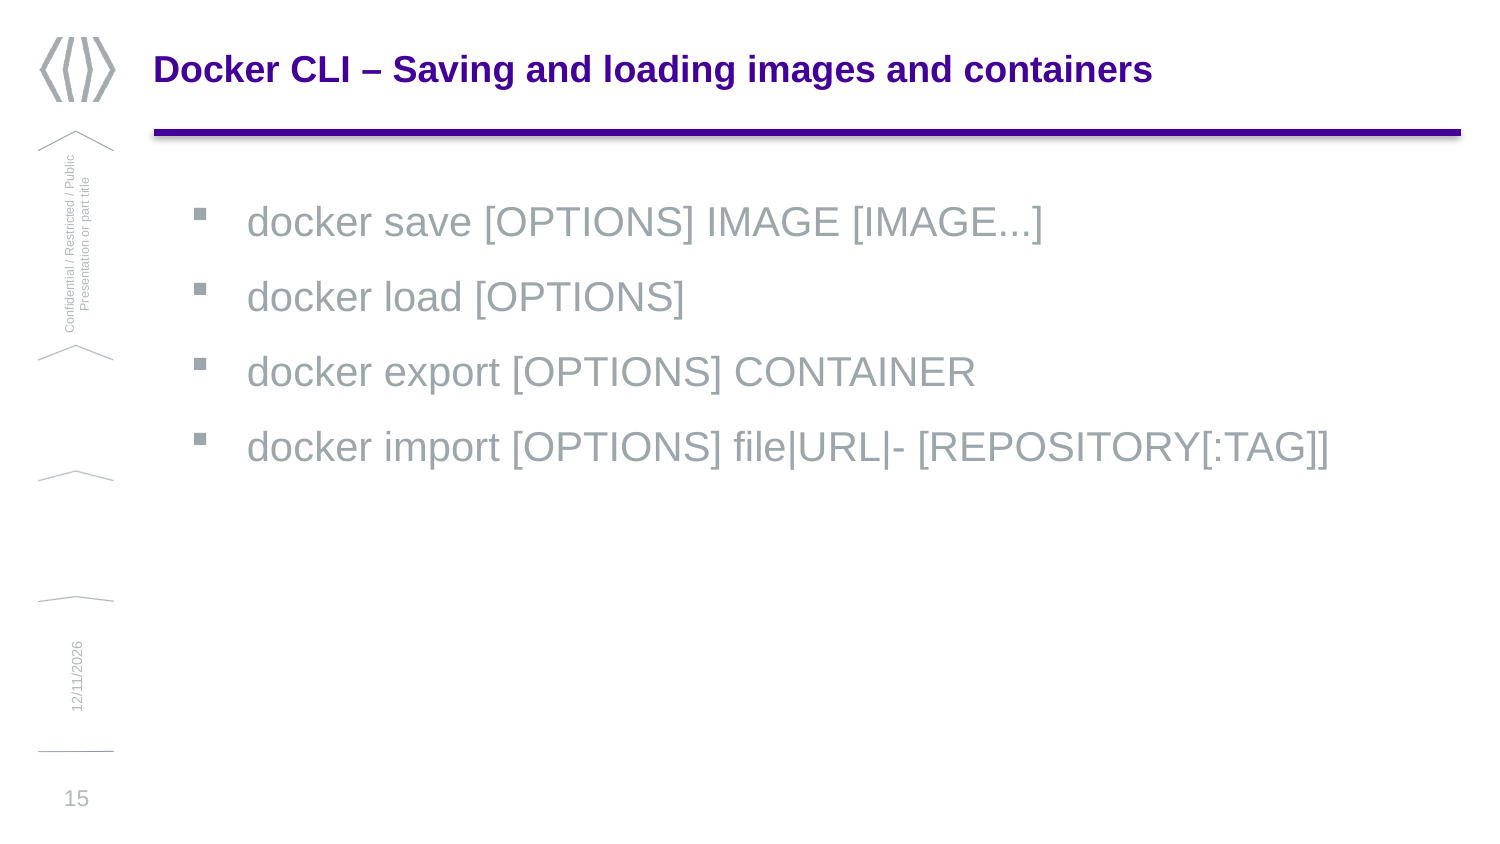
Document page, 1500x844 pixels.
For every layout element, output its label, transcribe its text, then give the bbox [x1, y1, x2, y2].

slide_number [53, 602, 99, 752]
picture [39, 37, 116, 102]
picture [37, 130, 114, 753]
slide_number 15 [39, 775, 114, 821]
footer Confidential / Restricted / Public Presentation or part title [53, 127, 99, 363]
text_box docker save [OPTIONS] IMAGE [IMAGE...] docker load [OPTIONS] docker export [OPTIONS] CONTAINER docker import [OPTIONS] file|URL|- [REPOSITORY[:TAG]] [175, 162, 1438, 477]
title Docker CLI – Saving and loading images and containers [138, 37, 1461, 109]
